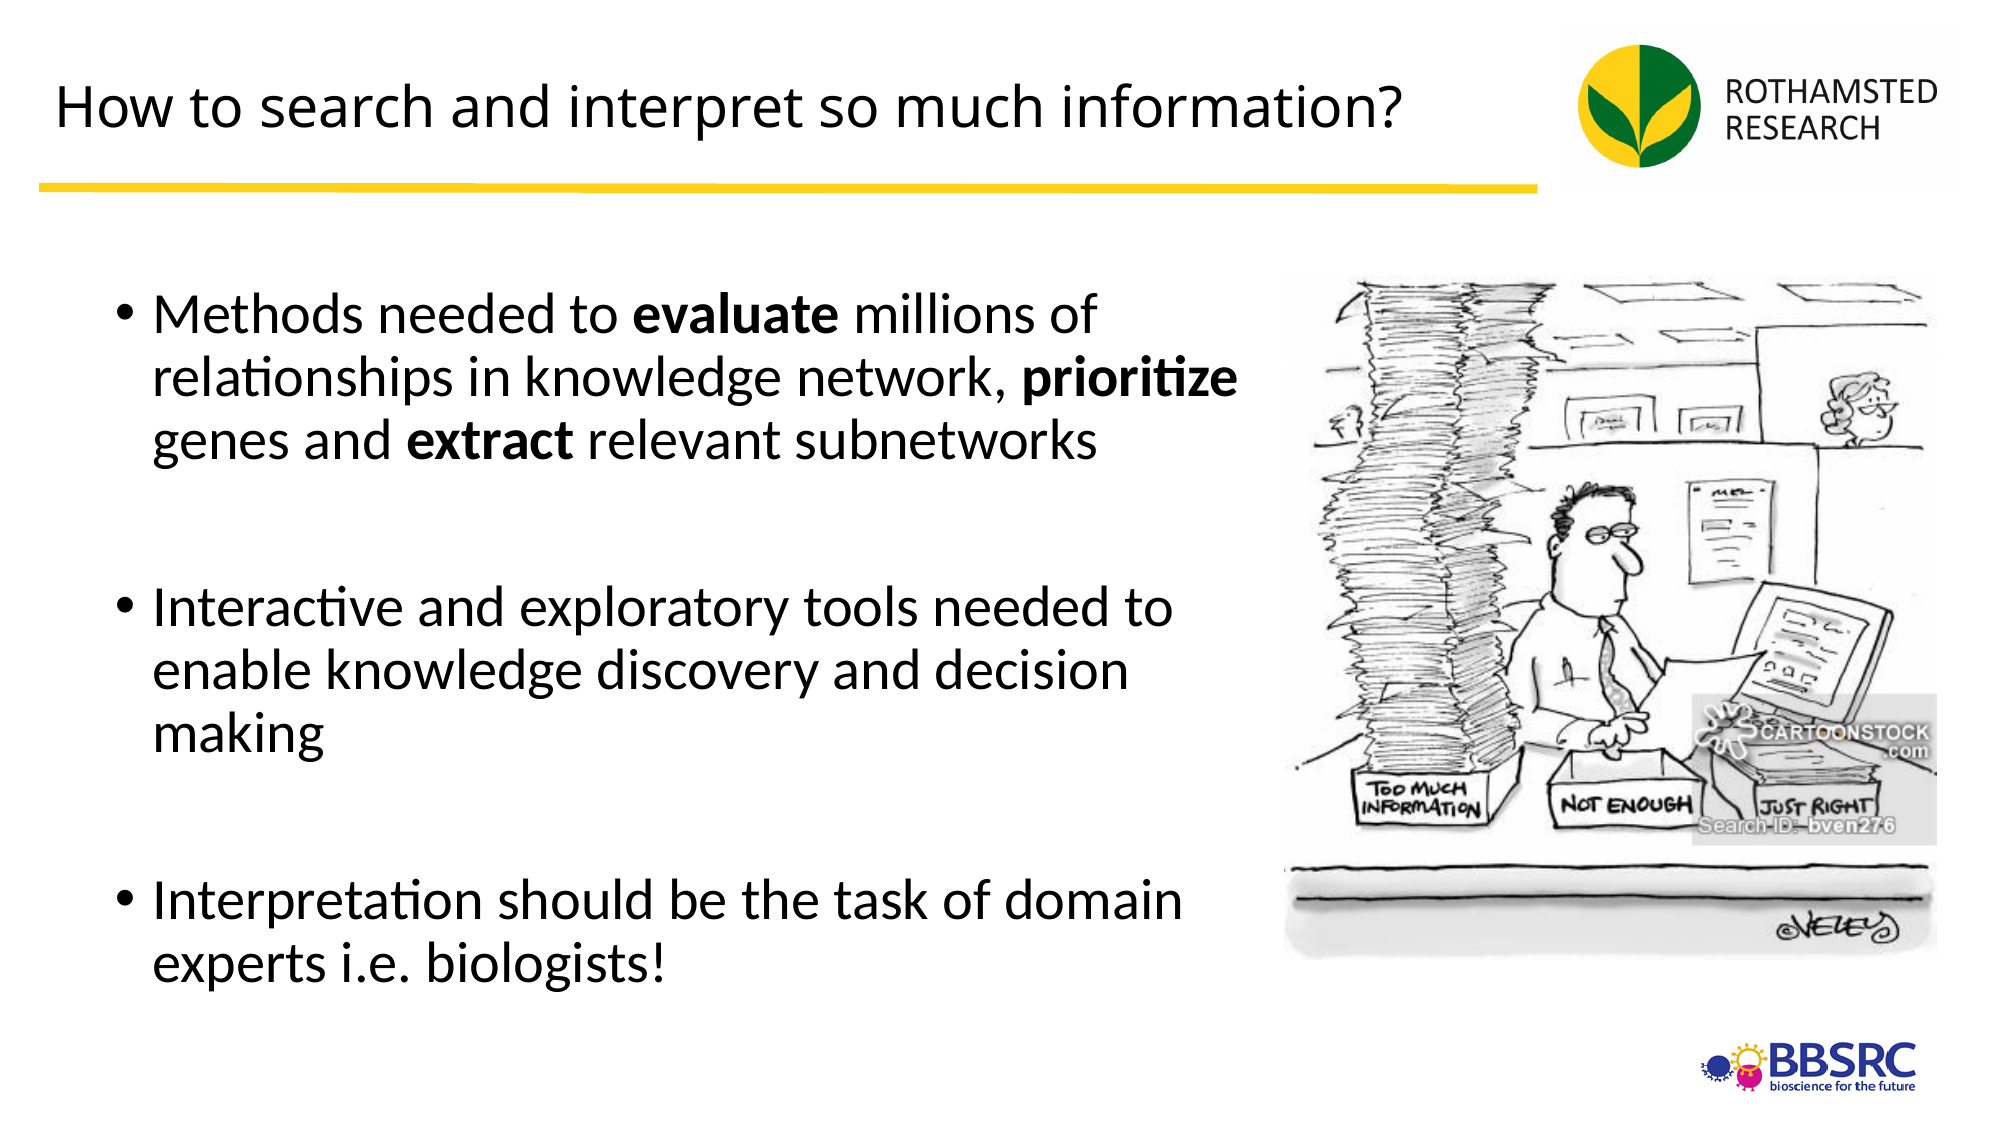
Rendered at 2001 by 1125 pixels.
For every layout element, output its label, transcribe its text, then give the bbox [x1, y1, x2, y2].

title How to search and interpret so much information? [39, 45, 1538, 173]
list Methods needed to evaluate millions of relationships in knowledge network, prioritize genes and extract relevant subnetworks Interactive and exploratory tools needed to enable knowledge discovery and decision making Interpretation should be the task of domain experts i.e. biologists! [99, 275, 1266, 1005]
picture [1562, 26, 1953, 189]
picture [1284, 275, 1937, 960]
picture [1690, 1024, 1934, 1108]
